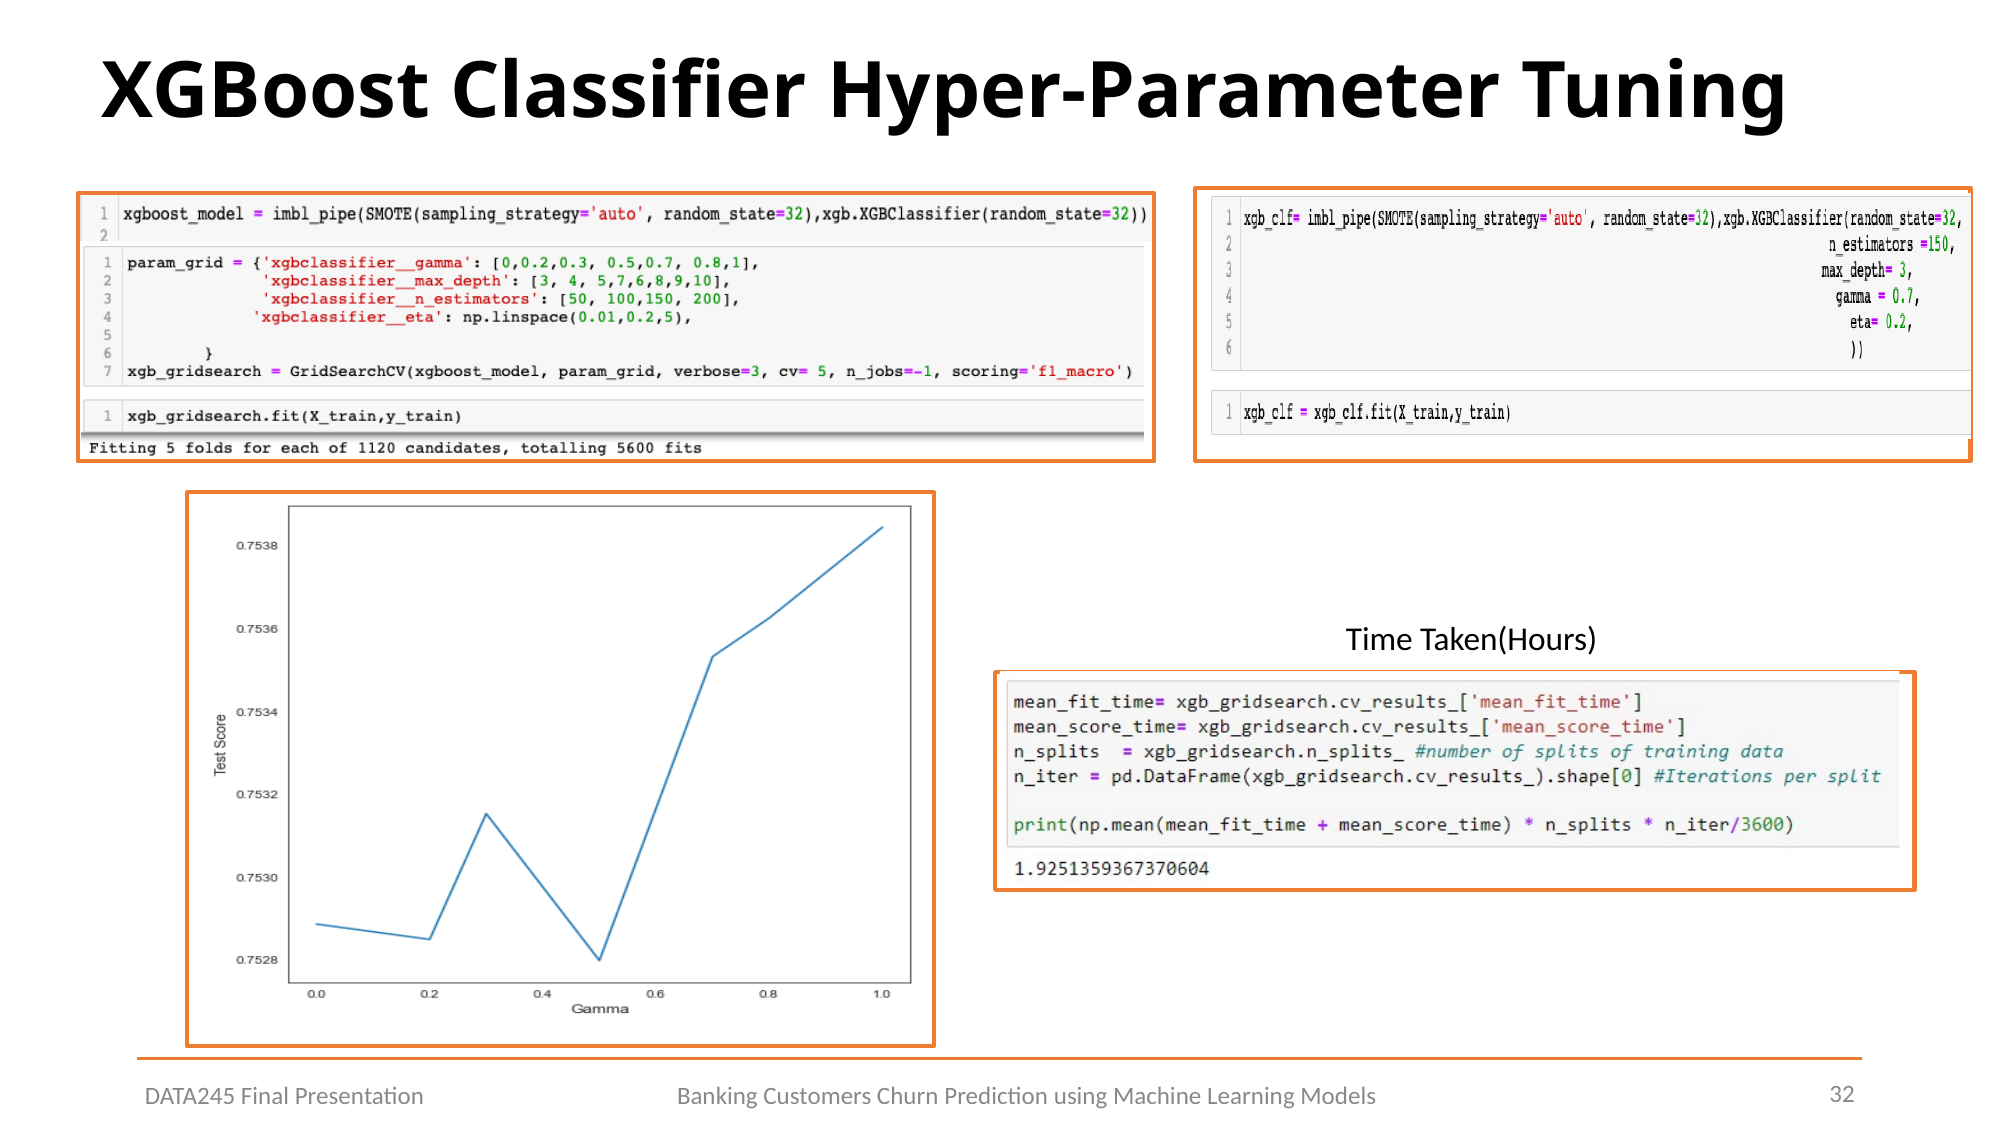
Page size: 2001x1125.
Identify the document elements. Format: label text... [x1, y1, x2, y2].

text_box Banking Customers Churn Prediction using Machine Learning Models [669, 1071, 1640, 1117]
picture [81, 245, 1144, 457]
picture [999, 671, 1900, 889]
slide_number 32 [1819, 1070, 1863, 1115]
picture [77, 192, 1155, 241]
text_box [993, 670, 998, 892]
text_box [1193, 186, 1973, 463]
text_box [185, 490, 936, 1048]
title XGBoost Classifier Hyper-Parameter Tuning [94, 33, 1820, 151]
text_box DATA245 Final Presentation [137, 1071, 588, 1117]
picture [1210, 192, 1971, 439]
text_box Time Taken(Hours) [1330, 610, 1613, 665]
text_box [1147, 247, 1156, 463]
text_box [1900, 670, 1917, 892]
picture [206, 497, 920, 1023]
